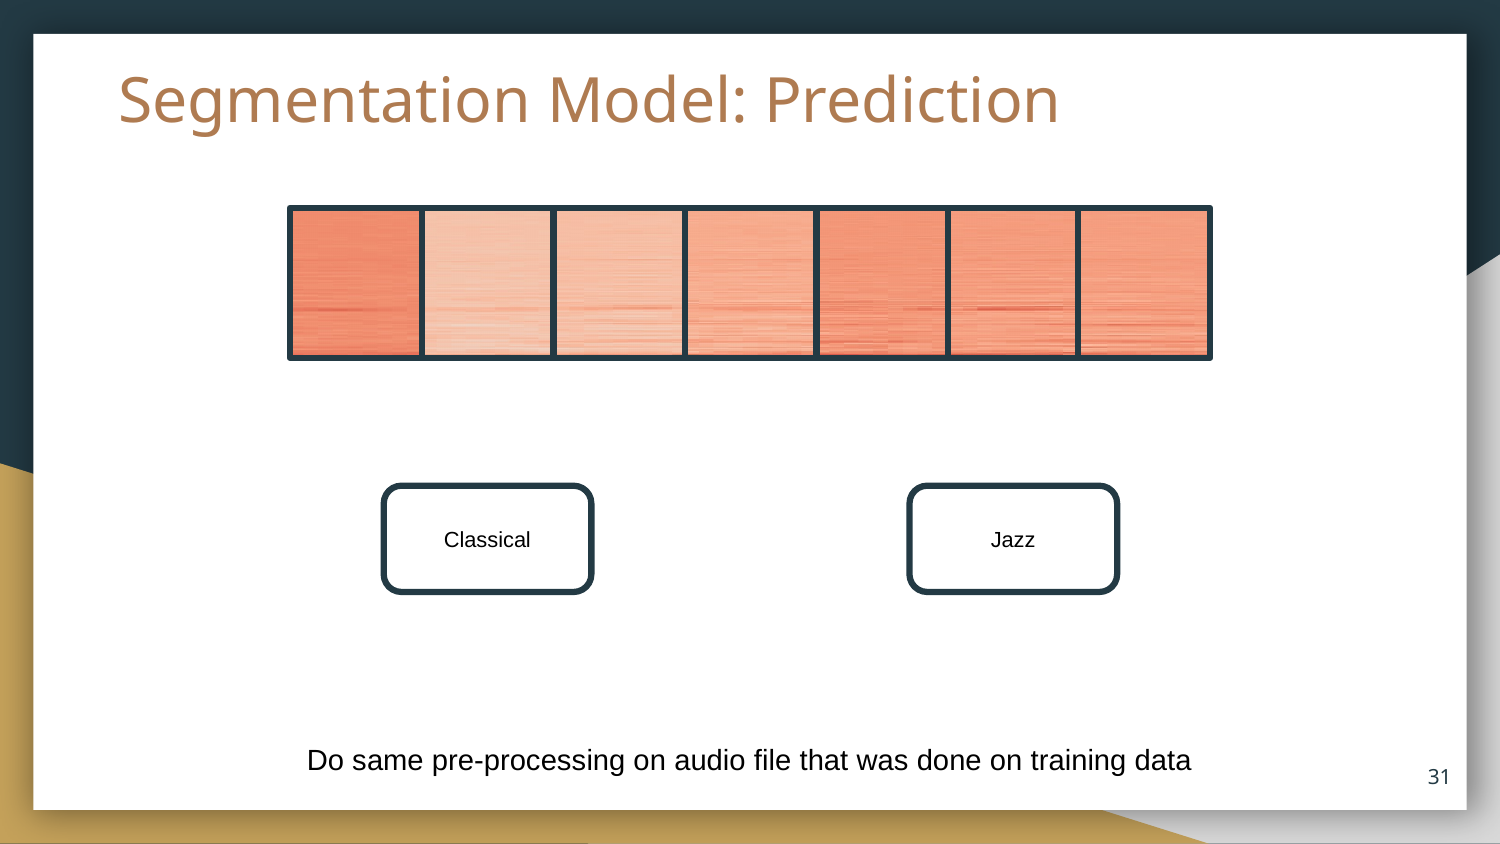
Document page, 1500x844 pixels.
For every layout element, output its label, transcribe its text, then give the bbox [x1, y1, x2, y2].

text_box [421, 207, 552, 359]
text_box Jazz [907, 483, 1120, 595]
text_box Classical [381, 483, 594, 595]
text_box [553, 207, 683, 359]
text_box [684, 207, 814, 359]
text_box Do same pre-processing on audio file that was done on training data [289, 733, 1211, 784]
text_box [289, 207, 420, 359]
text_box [1078, 207, 1211, 359]
slide_number 31 [1376, 745, 1467, 810]
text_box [815, 207, 946, 359]
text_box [947, 207, 1076, 359]
title Segmentation Model: Prediction [103, 44, 1397, 208]
